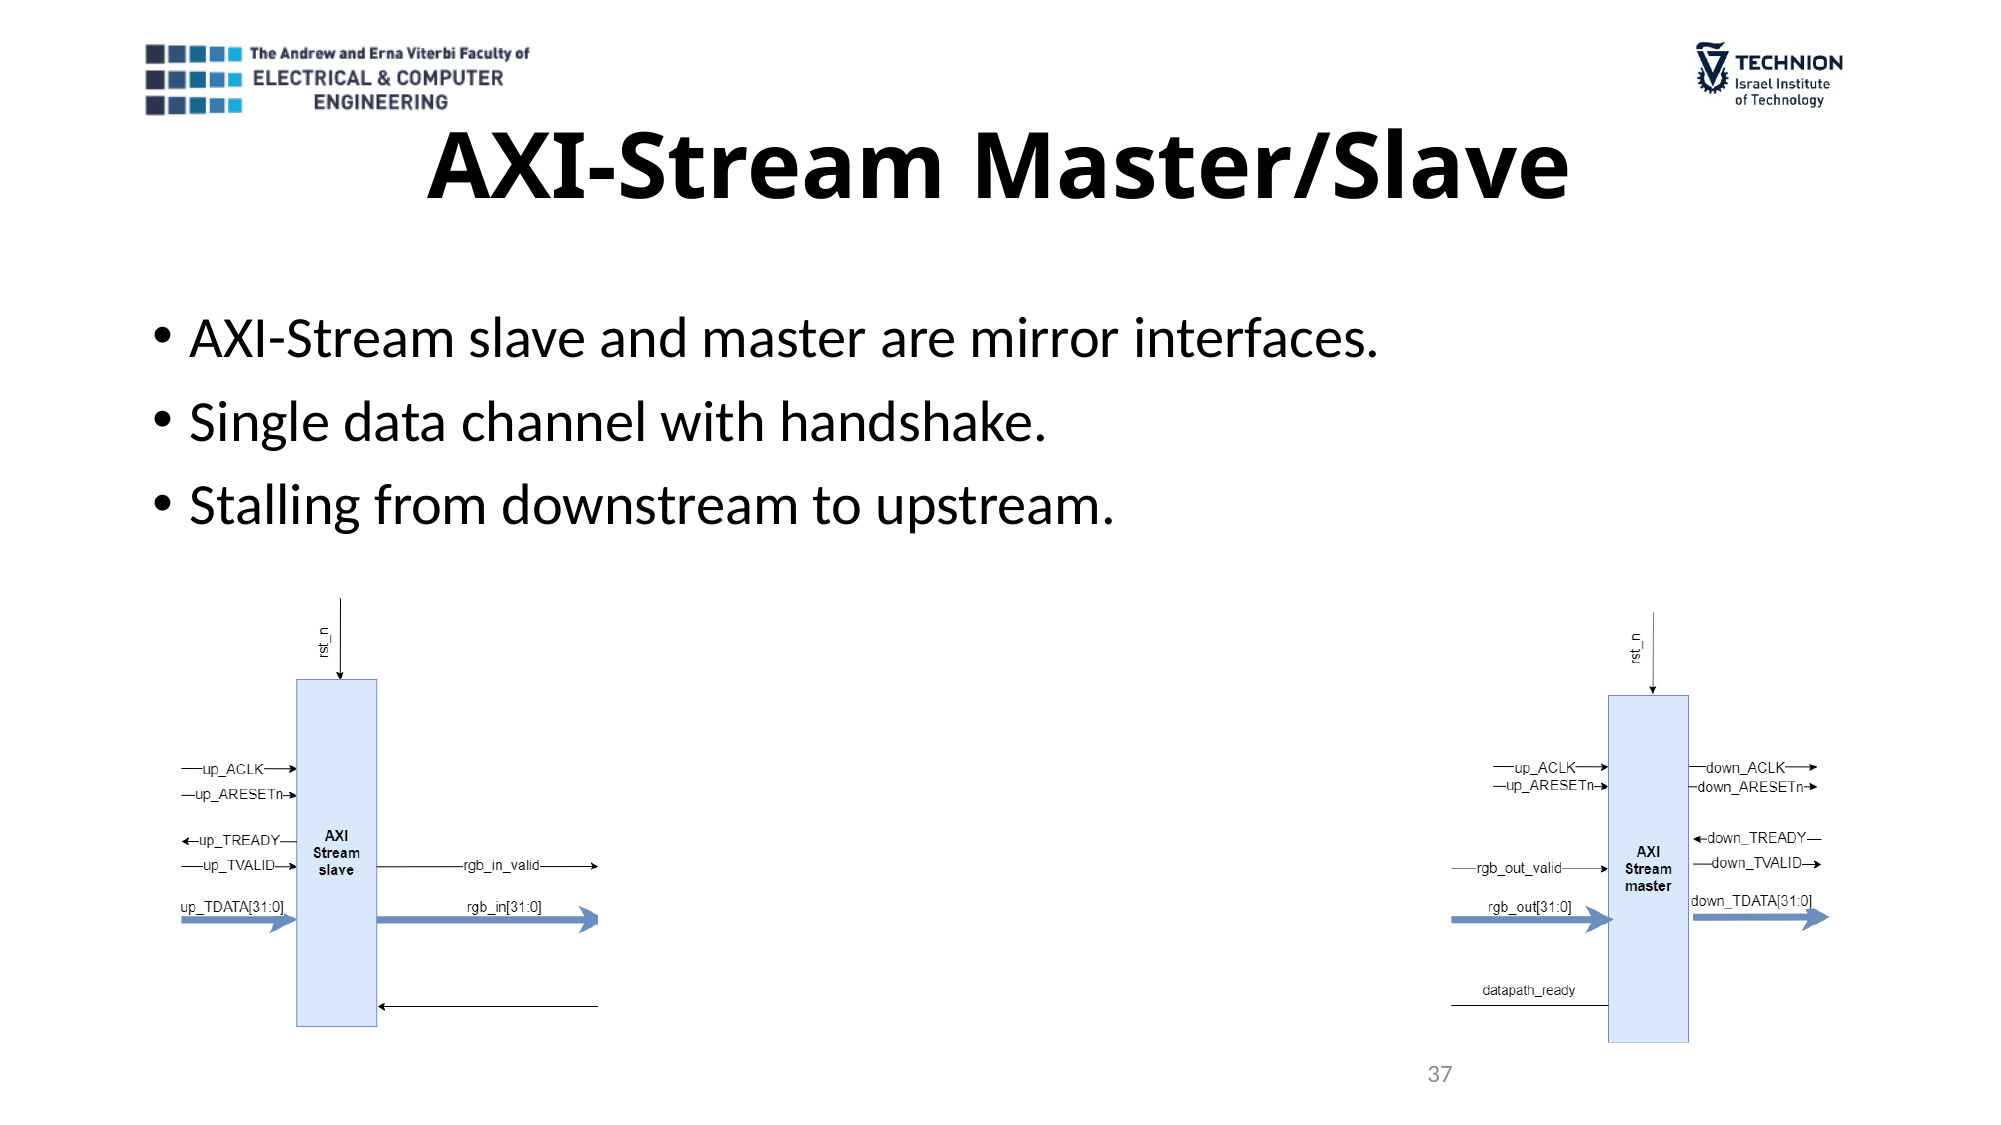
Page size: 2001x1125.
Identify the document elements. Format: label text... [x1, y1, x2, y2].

title AXI-Stream Master/Slave [137, 59, 1863, 278]
picture [1681, 25, 1857, 124]
picture [143, 43, 537, 117]
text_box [171, 591, 1841, 1043]
slide_number 37 [1412, 1042, 1863, 1103]
list AXI-Stream slave and master are mirror interfaces. Single data channel with handshake. Stalling from downstream to upstream. [137, 299, 1863, 1014]
